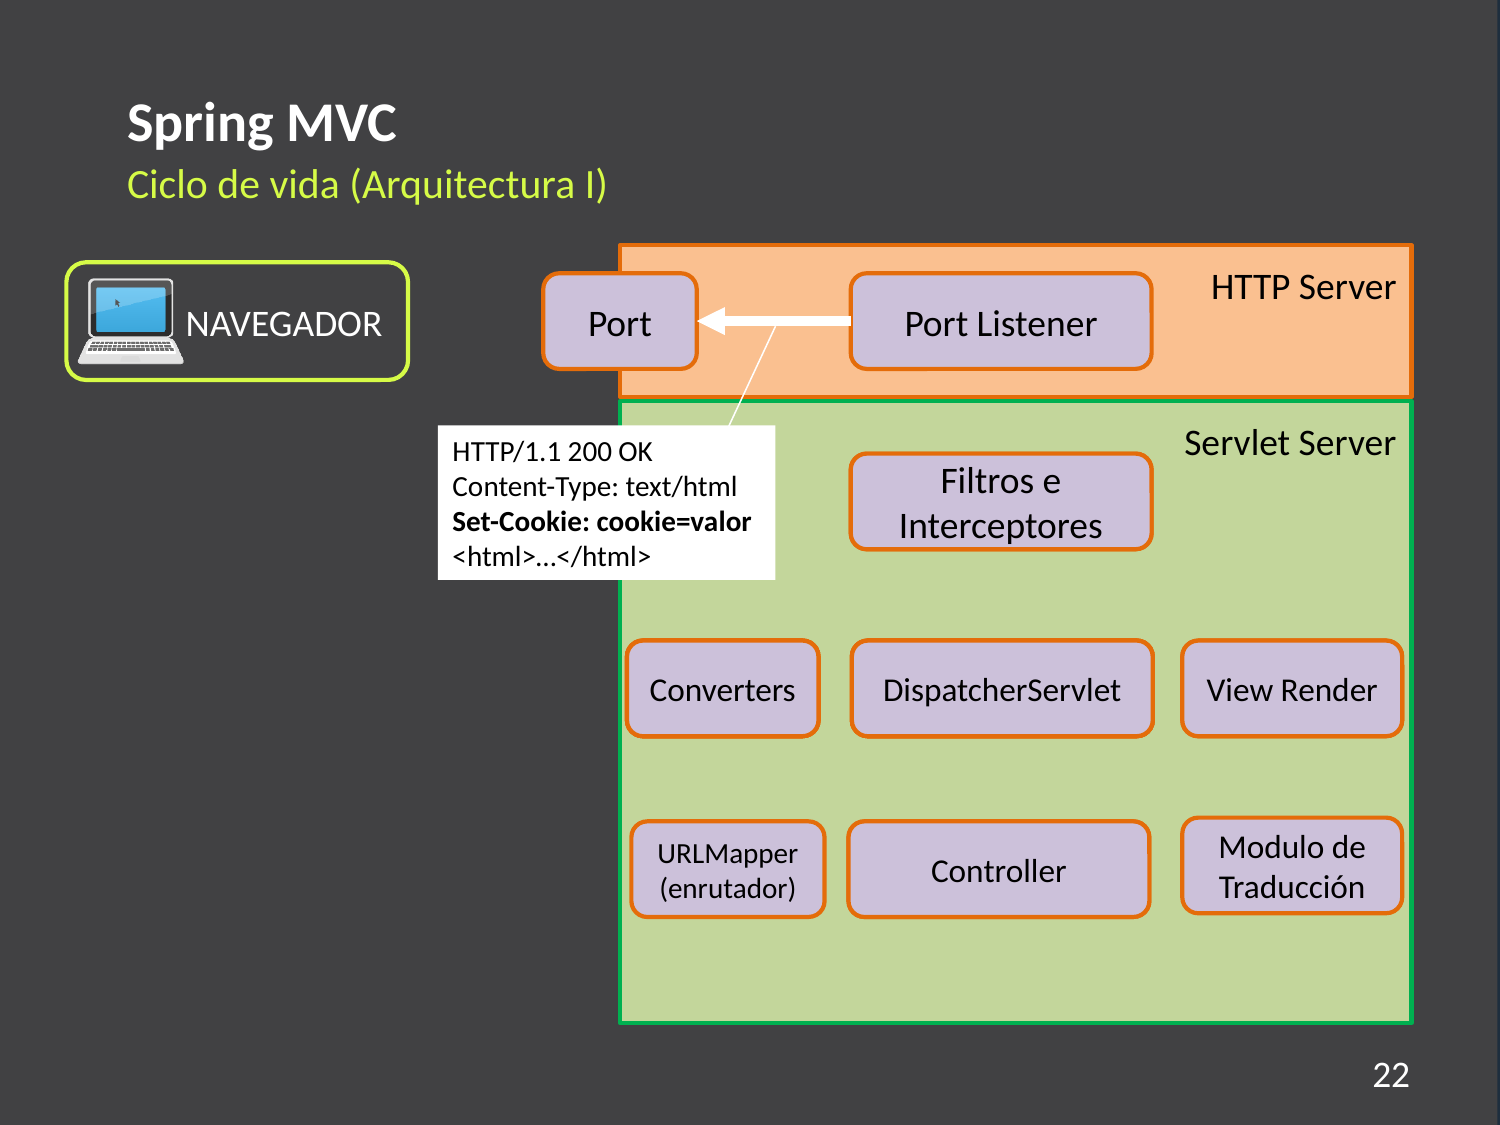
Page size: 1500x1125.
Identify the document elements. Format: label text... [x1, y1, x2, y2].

text_box [618, 399, 1414, 1025]
text_box Ciclo de vida (Arquitectura I) [112, 148, 1425, 220]
text_box Port Listener [848, 271, 1154, 372]
text_box Filtros e Interceptores [848, 451, 1154, 552]
text_box DispatcherServlet [849, 638, 1155, 739]
text_box Modulo de Traducción [1180, 815, 1405, 916]
text_box 22 [1281, 1042, 1425, 1103]
picture [77, 267, 184, 375]
text_box HTTP/1.1 200 OK Content-Type: text/html Set-Cookie: cookie=valor <html>…</html> [437, 425, 776, 580]
text_box URLMapper (enrutador) [629, 819, 827, 920]
text_box Controller [846, 819, 1152, 920]
list Spring MVC [112, 78, 1069, 148]
text_box Servlet Server [1151, 410, 1412, 471]
text_box HTTP Server [1187, 254, 1412, 315]
text_box [618, 243, 1414, 399]
text_box NAVEGADOR [64, 260, 411, 383]
text_box View Render [1180, 638, 1405, 739]
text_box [721, 329, 776, 442]
text_box Port [541, 271, 699, 372]
text_box Converters [624, 638, 821, 739]
